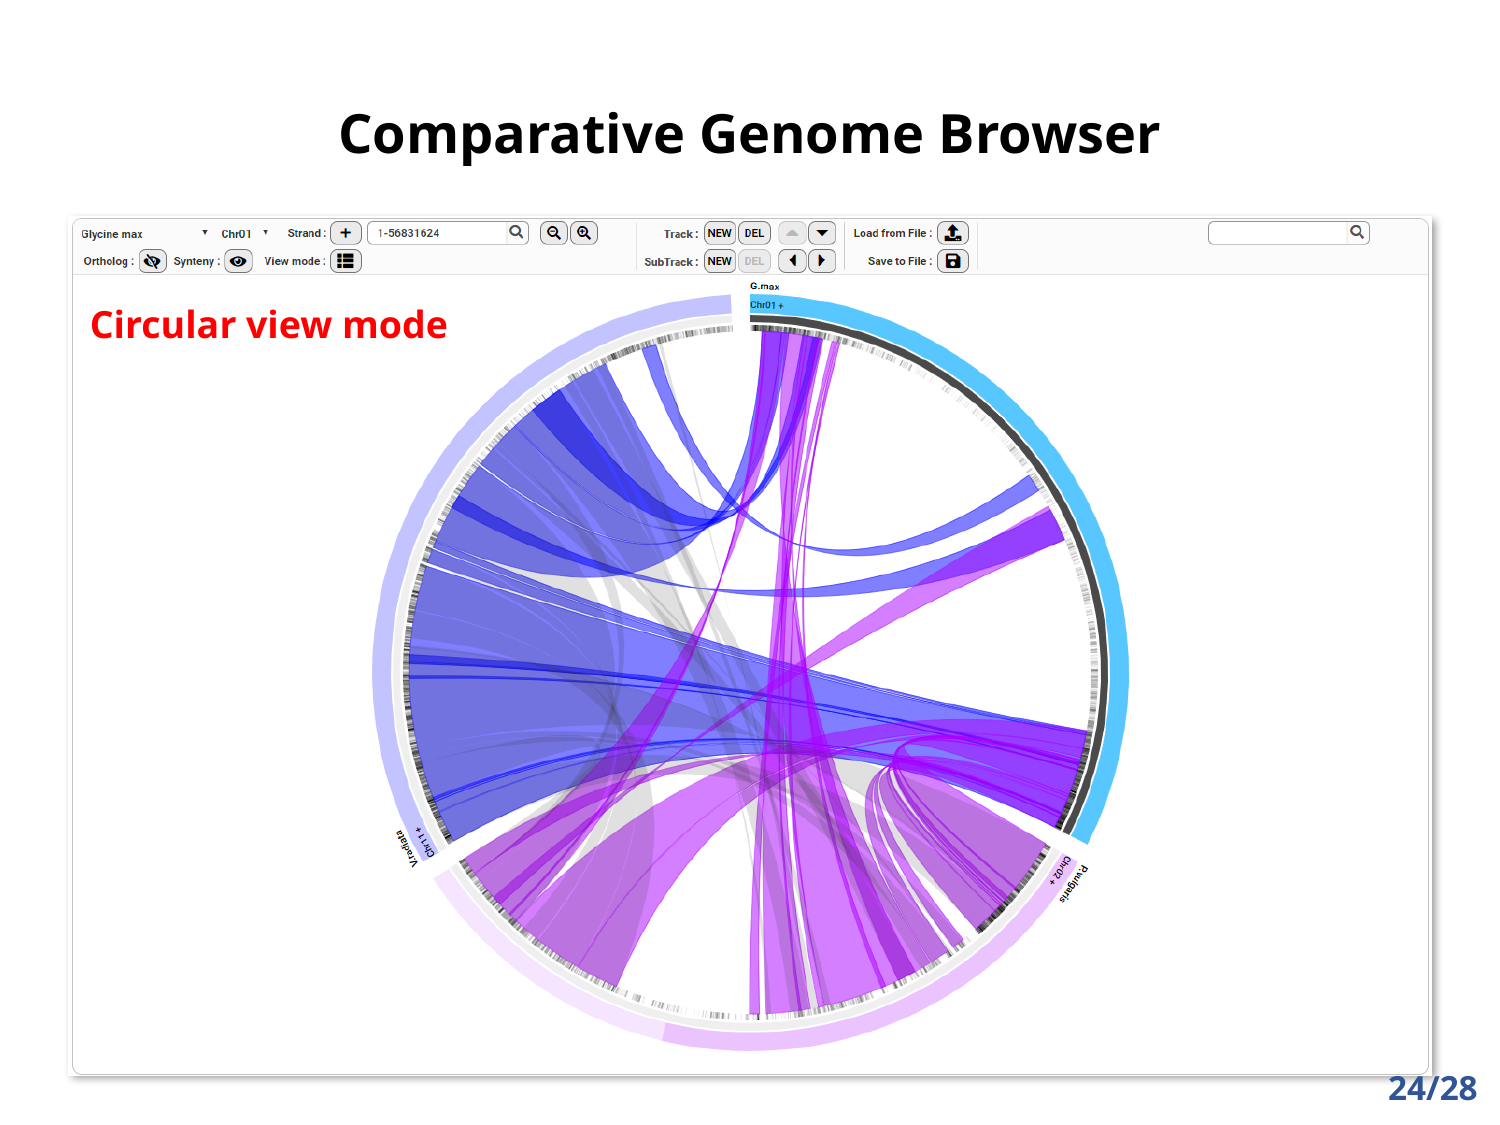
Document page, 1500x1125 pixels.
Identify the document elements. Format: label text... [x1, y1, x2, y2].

picture [68, 216, 1432, 1076]
text_box Comparative Genome Browser [323, 92, 1177, 172]
text_box 24/28 [1372, 1060, 1493, 1115]
